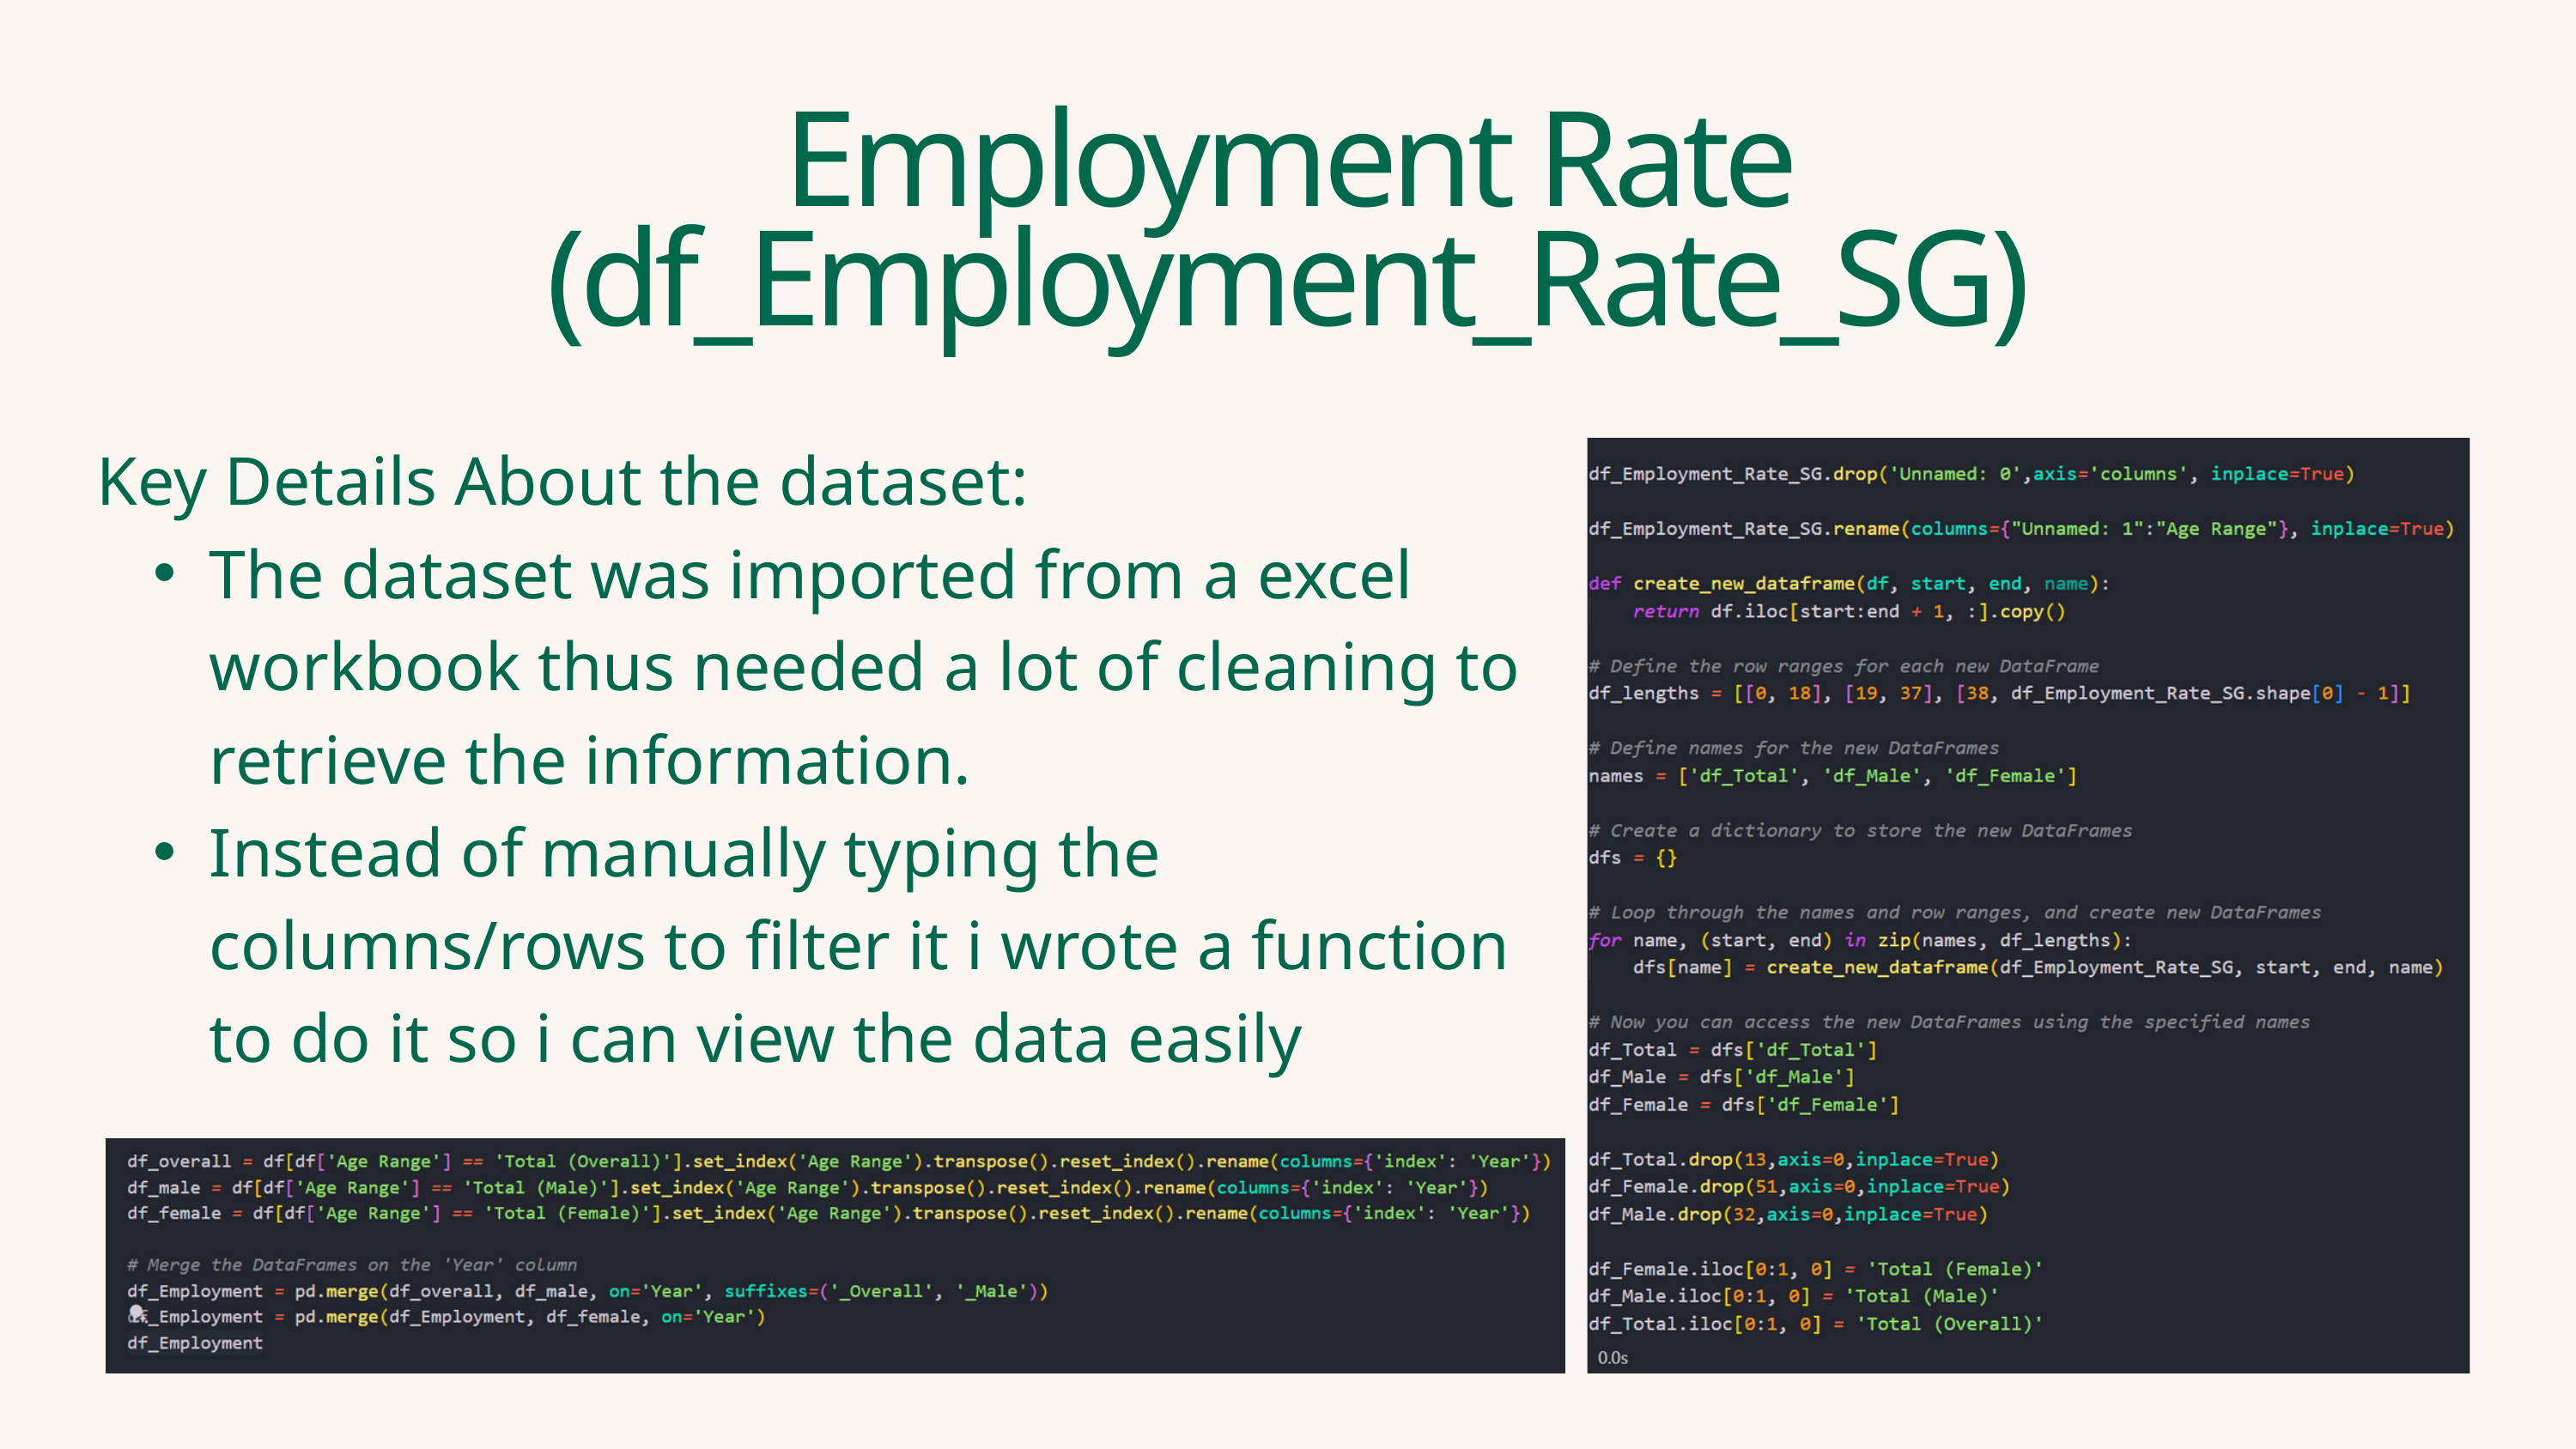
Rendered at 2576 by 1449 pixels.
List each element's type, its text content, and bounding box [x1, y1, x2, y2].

text_box Key Details About the dataset: The dataset was imported from a excel workbook thus needed a lot of cleaning to retrieve the information. Instead of manually typing the columns/rows to filter it i wrote a function to do it so i can view the data easily [96, 426, 1575, 1076]
text_box Employment Rate (df_Employment_Rate_SG) [312, 113, 2264, 353]
text_box [1587, 438, 2470, 1373]
text_box [106, 1138, 1565, 1373]
